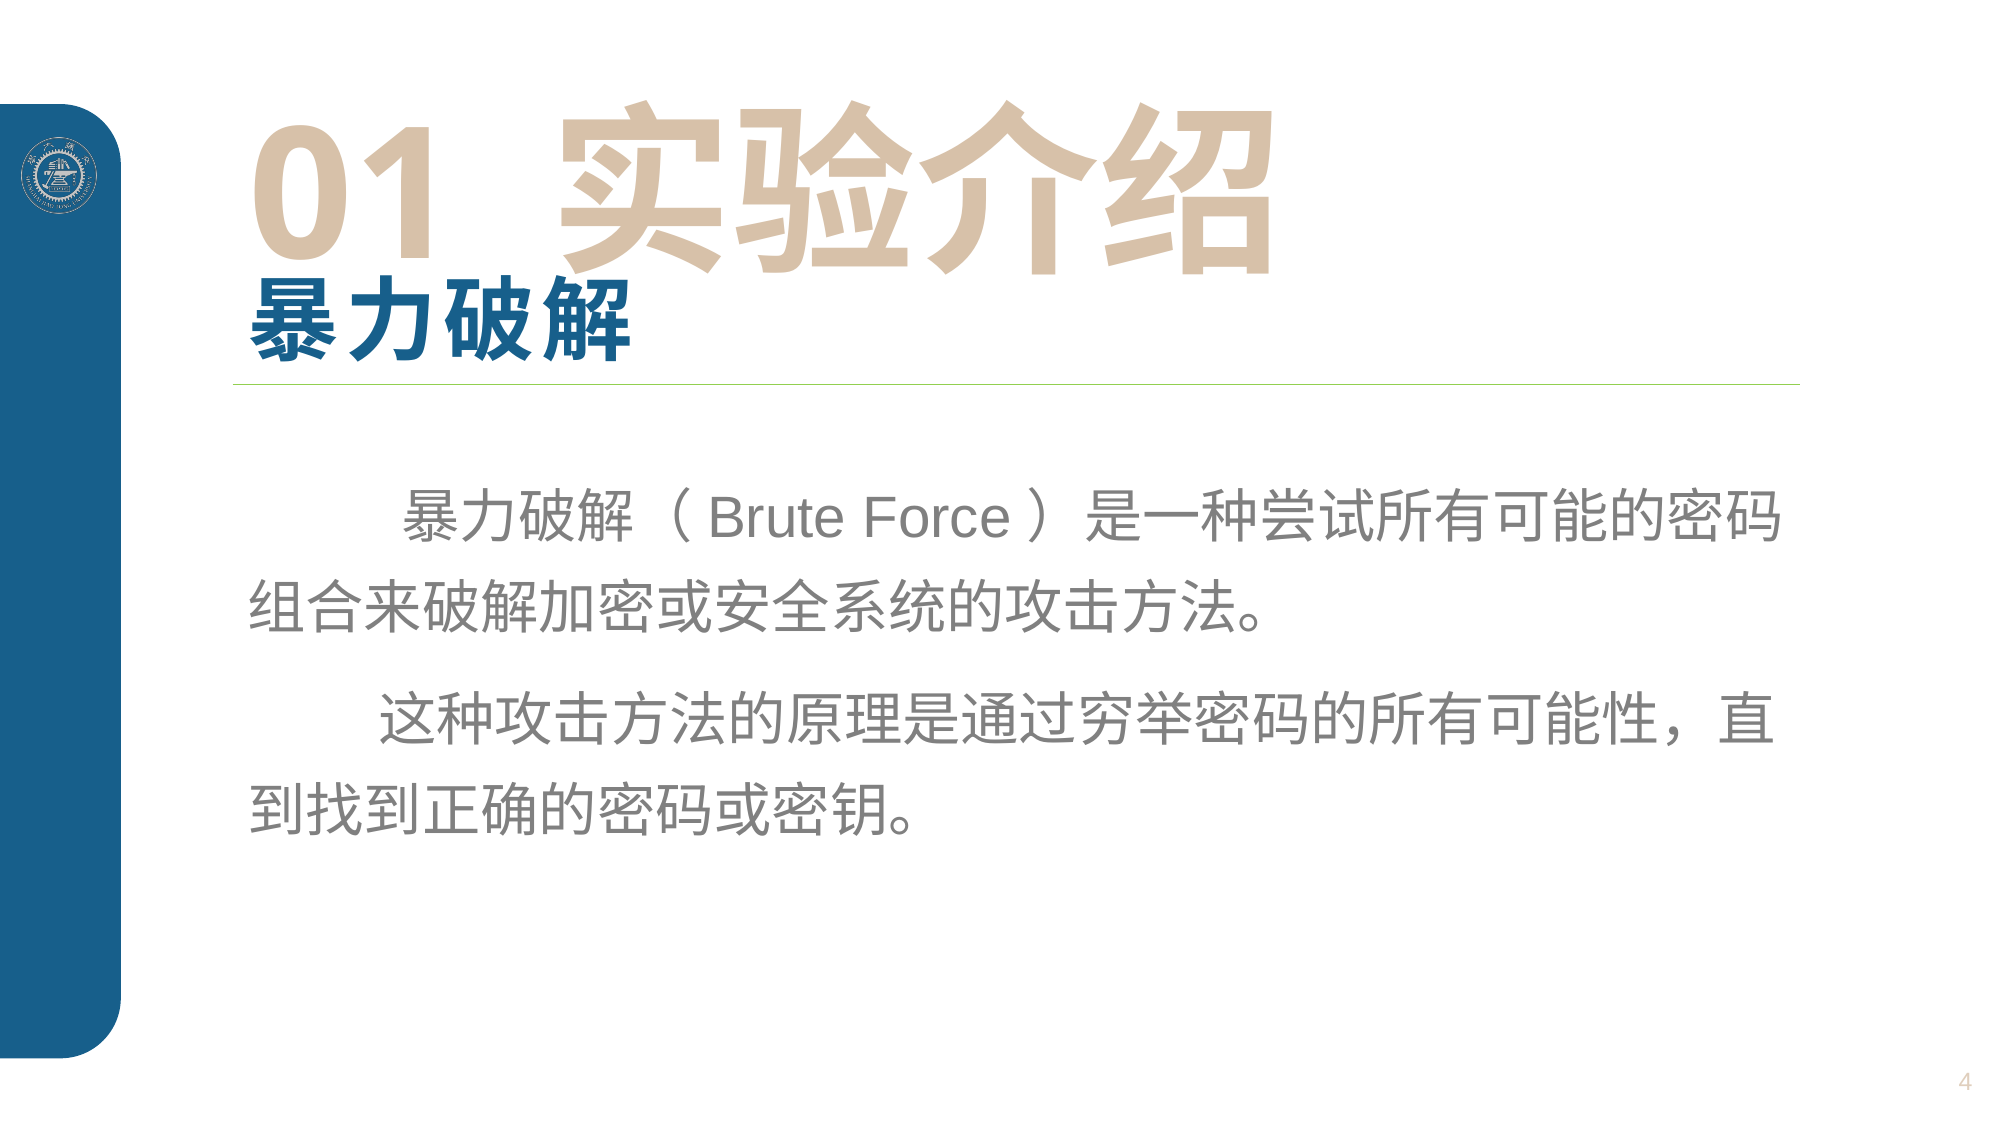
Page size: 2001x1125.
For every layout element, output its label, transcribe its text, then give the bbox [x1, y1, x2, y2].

slide_number 4 [1817, 1052, 1988, 1109]
title 暴力破解 [232, 259, 1950, 387]
list 暴力破解（Brute Force）是一种尝试所有可能的密码组合来破解加密或安全系统的攻击方法。 这种攻击方法的原理是通过穷举密码的所有可能性，直到找到正确的密码或密钥。 [232, 450, 1848, 703]
text_box 01 实验介绍 [193, 67, 1338, 260]
